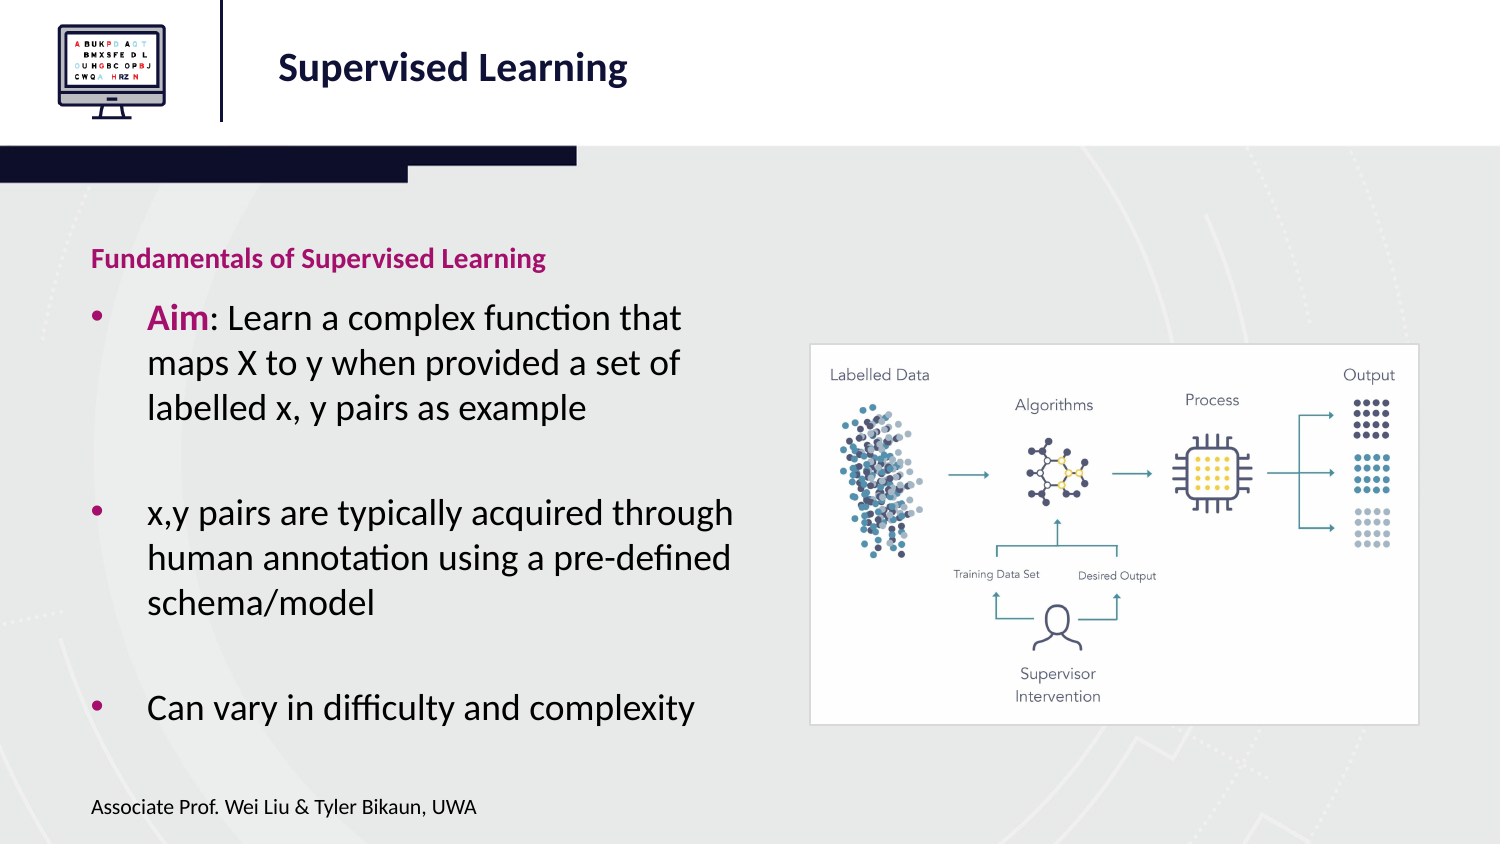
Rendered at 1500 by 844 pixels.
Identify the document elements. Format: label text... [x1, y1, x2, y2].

list Supervised Learning [263, 32, 1404, 106]
text_box Aim: Learn a complex function that maps X to y when provided a set of labelled x, y pairs as example x,y pairs are typically acquired through human annotation using a pre-defined schema/model Can vary in difficulty and complexity [75, 285, 774, 785]
picture [0, 0, 1500, 844]
list Associate Prof. Wei Liu & Tyler Bikaun, UWA [76, 784, 1217, 821]
list Fundamentals of Supervised Learning [76, 231, 1217, 268]
